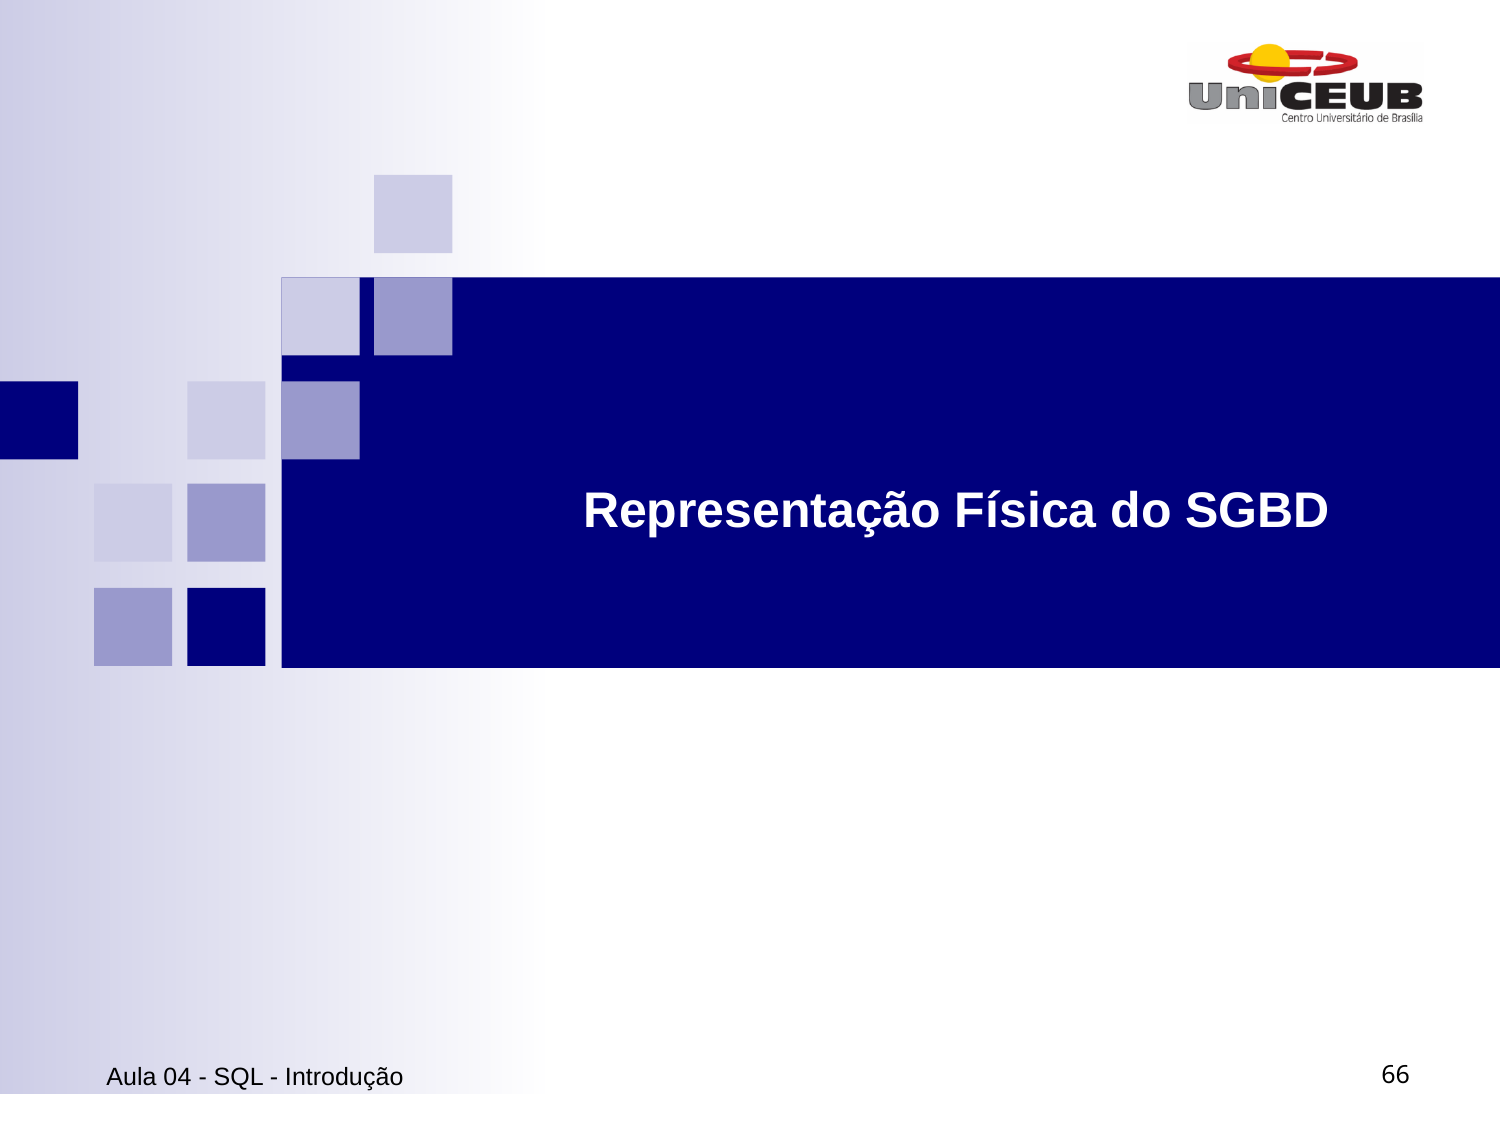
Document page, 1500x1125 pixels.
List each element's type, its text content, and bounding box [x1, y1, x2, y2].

title Representação Física do SGBD [360, 326, 1500, 689]
text_box Aula 04 - SQL - Introdução [17, 1023, 493, 1099]
picture [1186, 42, 1424, 125]
text_box 66 [1074, 1024, 1425, 1100]
